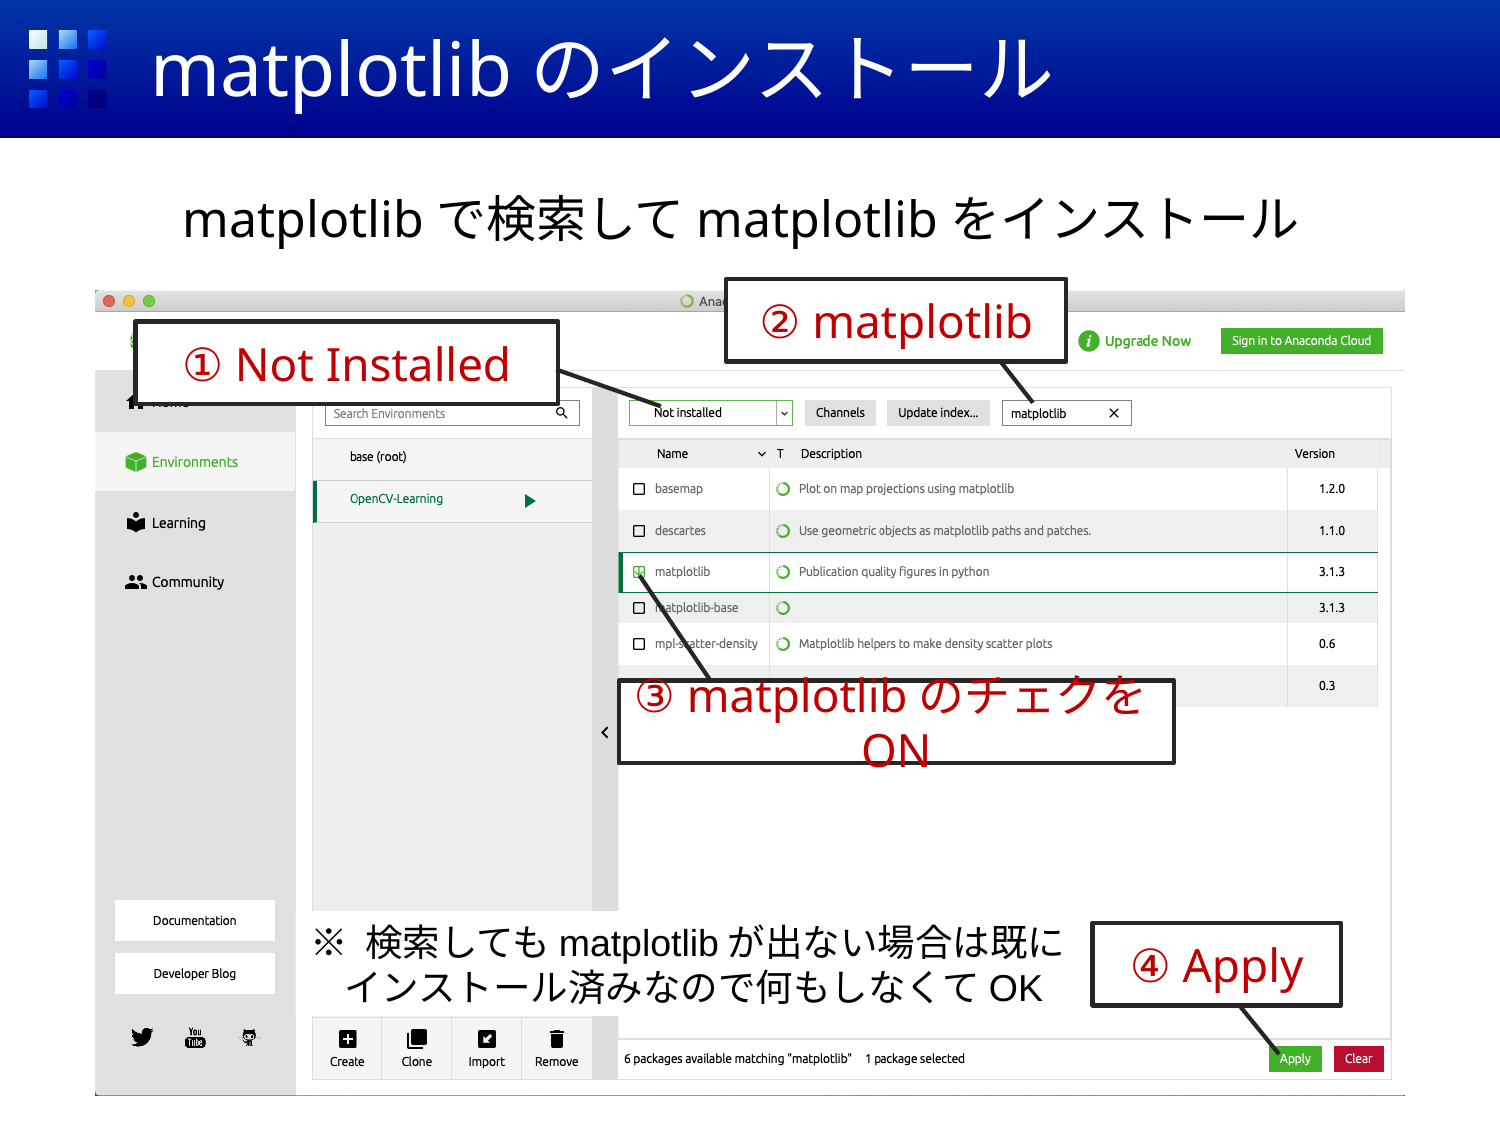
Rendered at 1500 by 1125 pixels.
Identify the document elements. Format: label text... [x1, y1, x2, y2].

text_box matplotlibで検索してmatplotlibをインストール [167, 179, 1314, 255]
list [95, 290, 1405, 1096]
text_box ② matplotlib [724, 277, 1068, 289]
title matplotlibのインストール [135, 19, 1459, 114]
